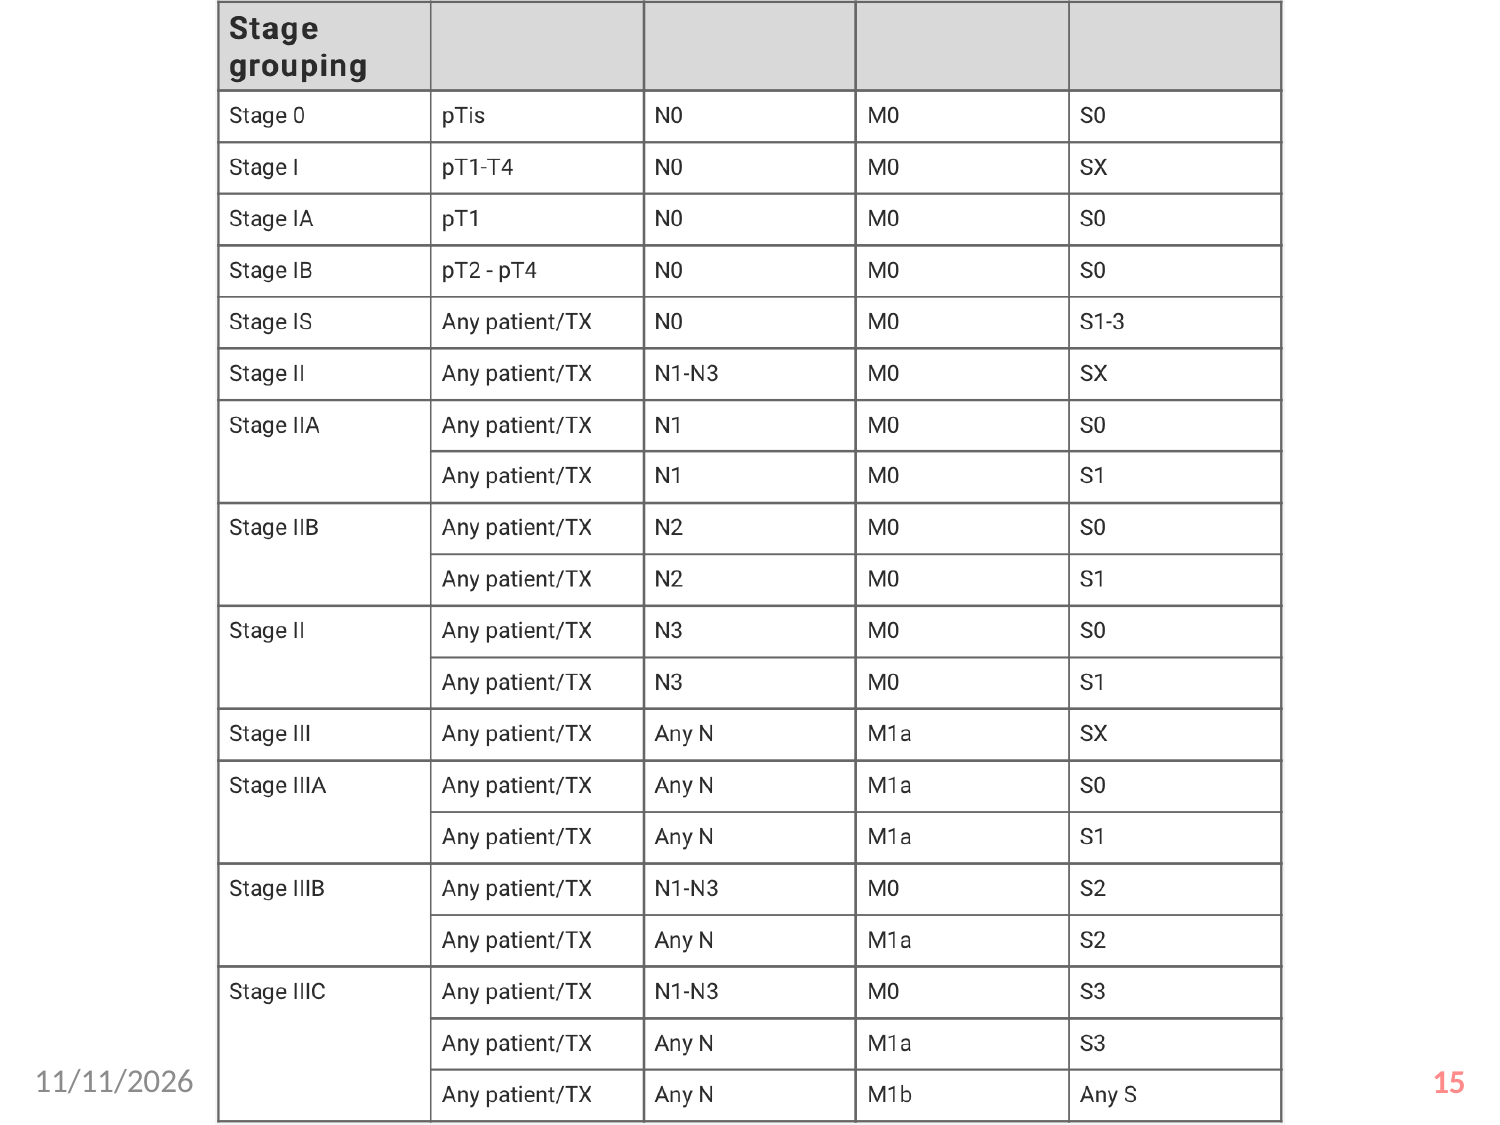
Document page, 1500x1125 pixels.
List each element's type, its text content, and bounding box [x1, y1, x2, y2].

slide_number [19, 1049, 214, 1109]
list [214, 0, 1285, 1125]
slide_number 15 [1285, 1051, 1481, 1109]
